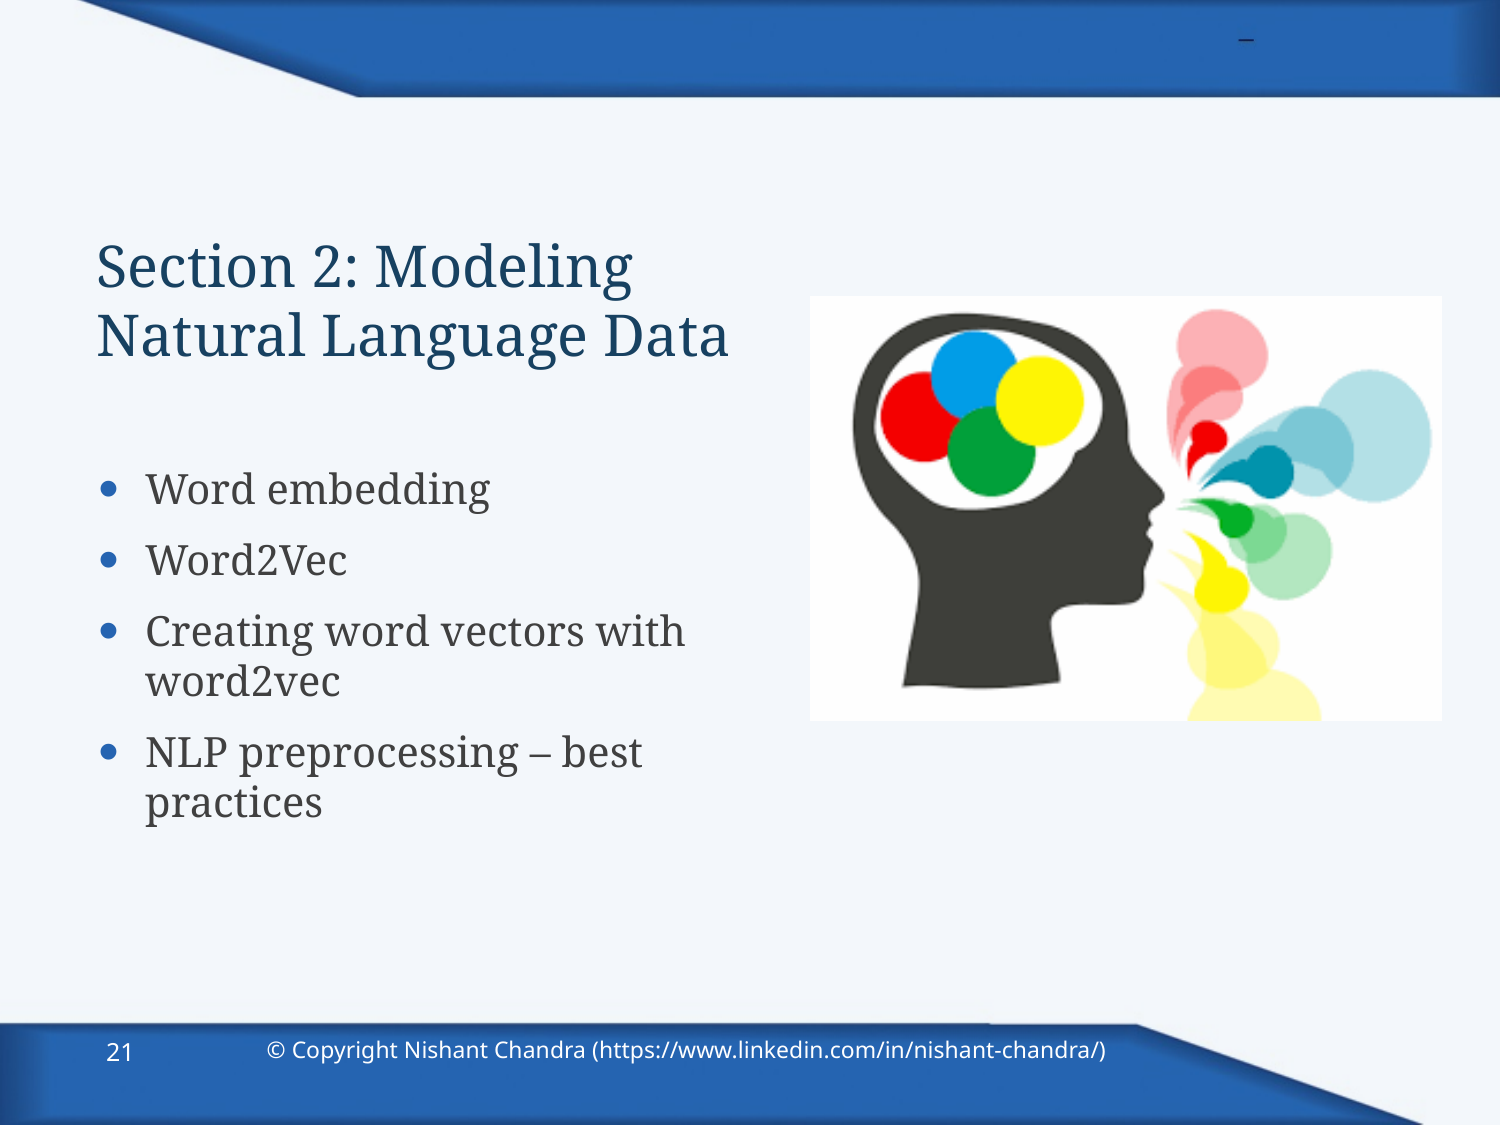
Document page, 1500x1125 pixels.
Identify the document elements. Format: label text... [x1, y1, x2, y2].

title Section 2: Modeling Natural Language Data [81, 165, 769, 376]
list Word embedding Word2Vec Creating word vectors with word2vec NLP preprocessing – best practices [83, 455, 771, 880]
picture [0, 0, 1500, 1125]
footer © Copyright Nishant Chandra (https://www.linkedin.com/in/nishant-chandra/) [251, 1027, 1169, 1088]
slide_number 21 [91, 1028, 176, 1089]
